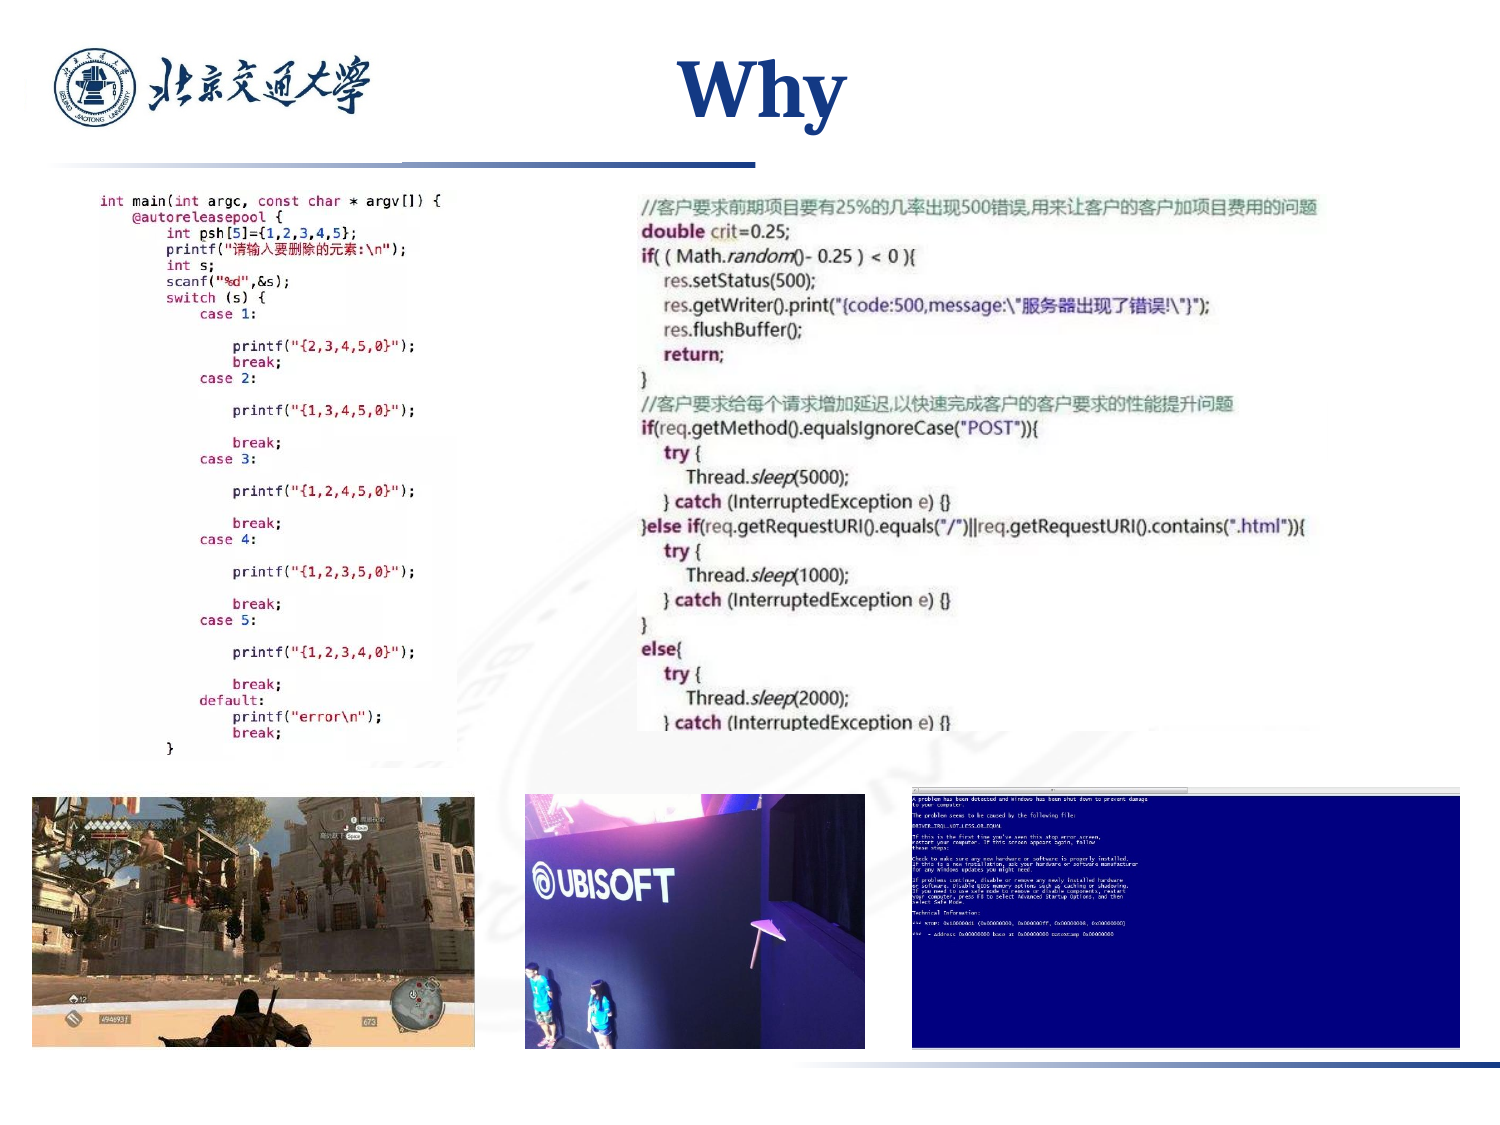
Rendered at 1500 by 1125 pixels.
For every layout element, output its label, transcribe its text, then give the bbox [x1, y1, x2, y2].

title Why [212, 24, 1313, 163]
picture [0, 0, 1500, 1125]
